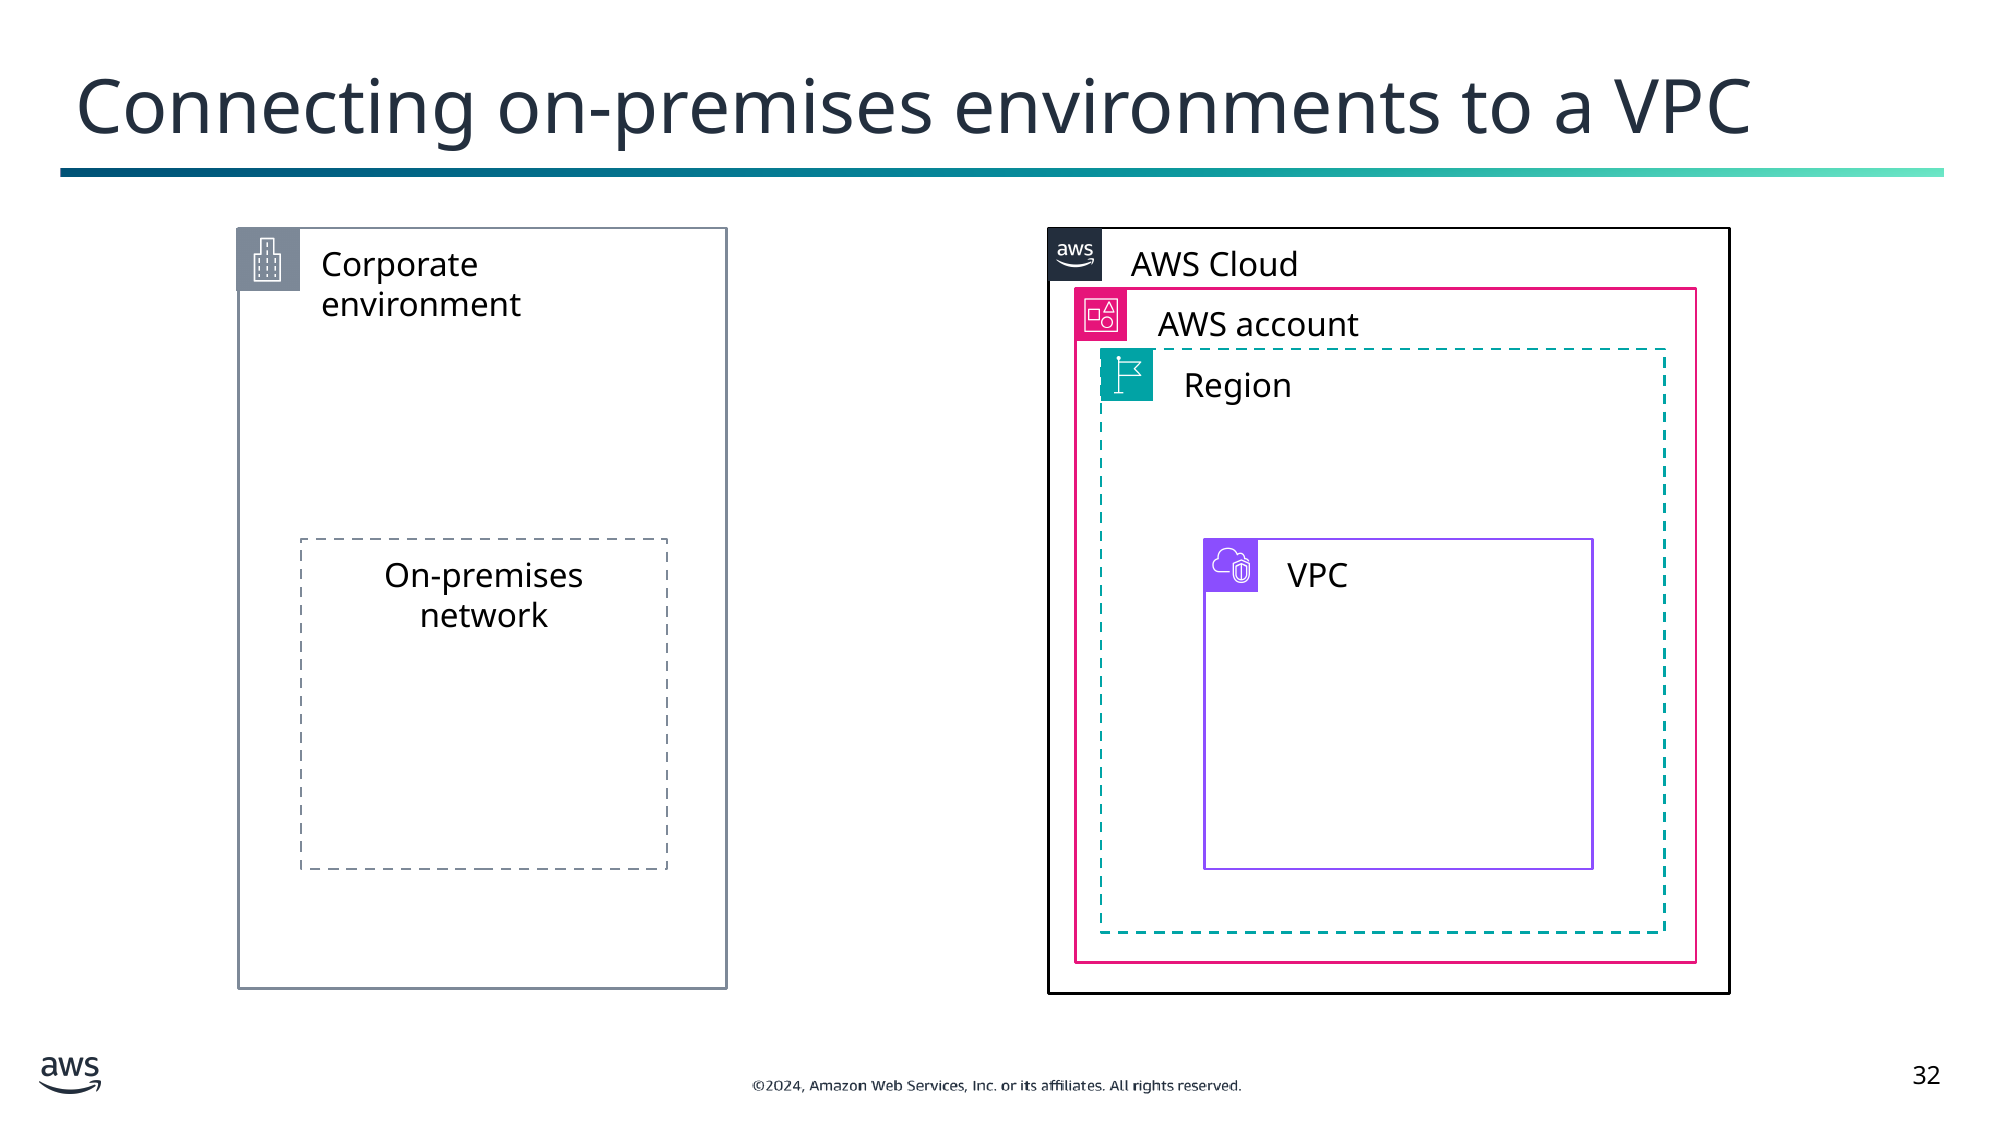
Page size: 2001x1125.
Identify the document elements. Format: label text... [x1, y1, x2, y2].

picture [706, 1072, 1290, 1100]
title Connecting on-premises environments to a VPC [60, 49, 1941, 170]
slide_number ‹#› [1861, 1057, 1941, 1095]
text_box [236, 227, 1730, 995]
picture [682, 168, 1944, 177]
picture [39, 1057, 101, 1094]
